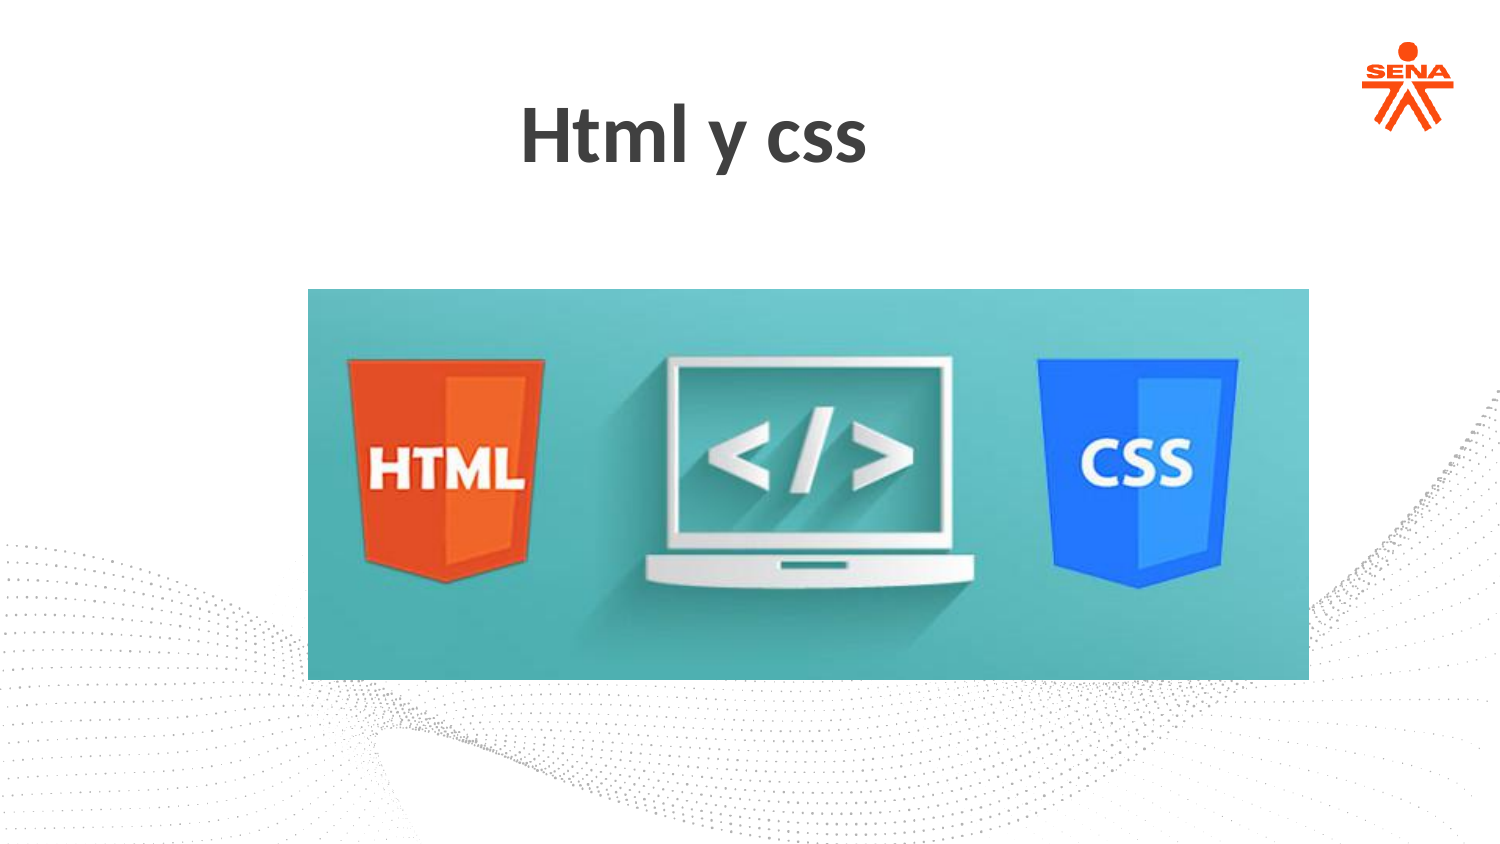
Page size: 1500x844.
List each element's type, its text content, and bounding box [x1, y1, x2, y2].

text_box Html y css [140, 71, 1249, 287]
picture [0, 0, 1500, 844]
